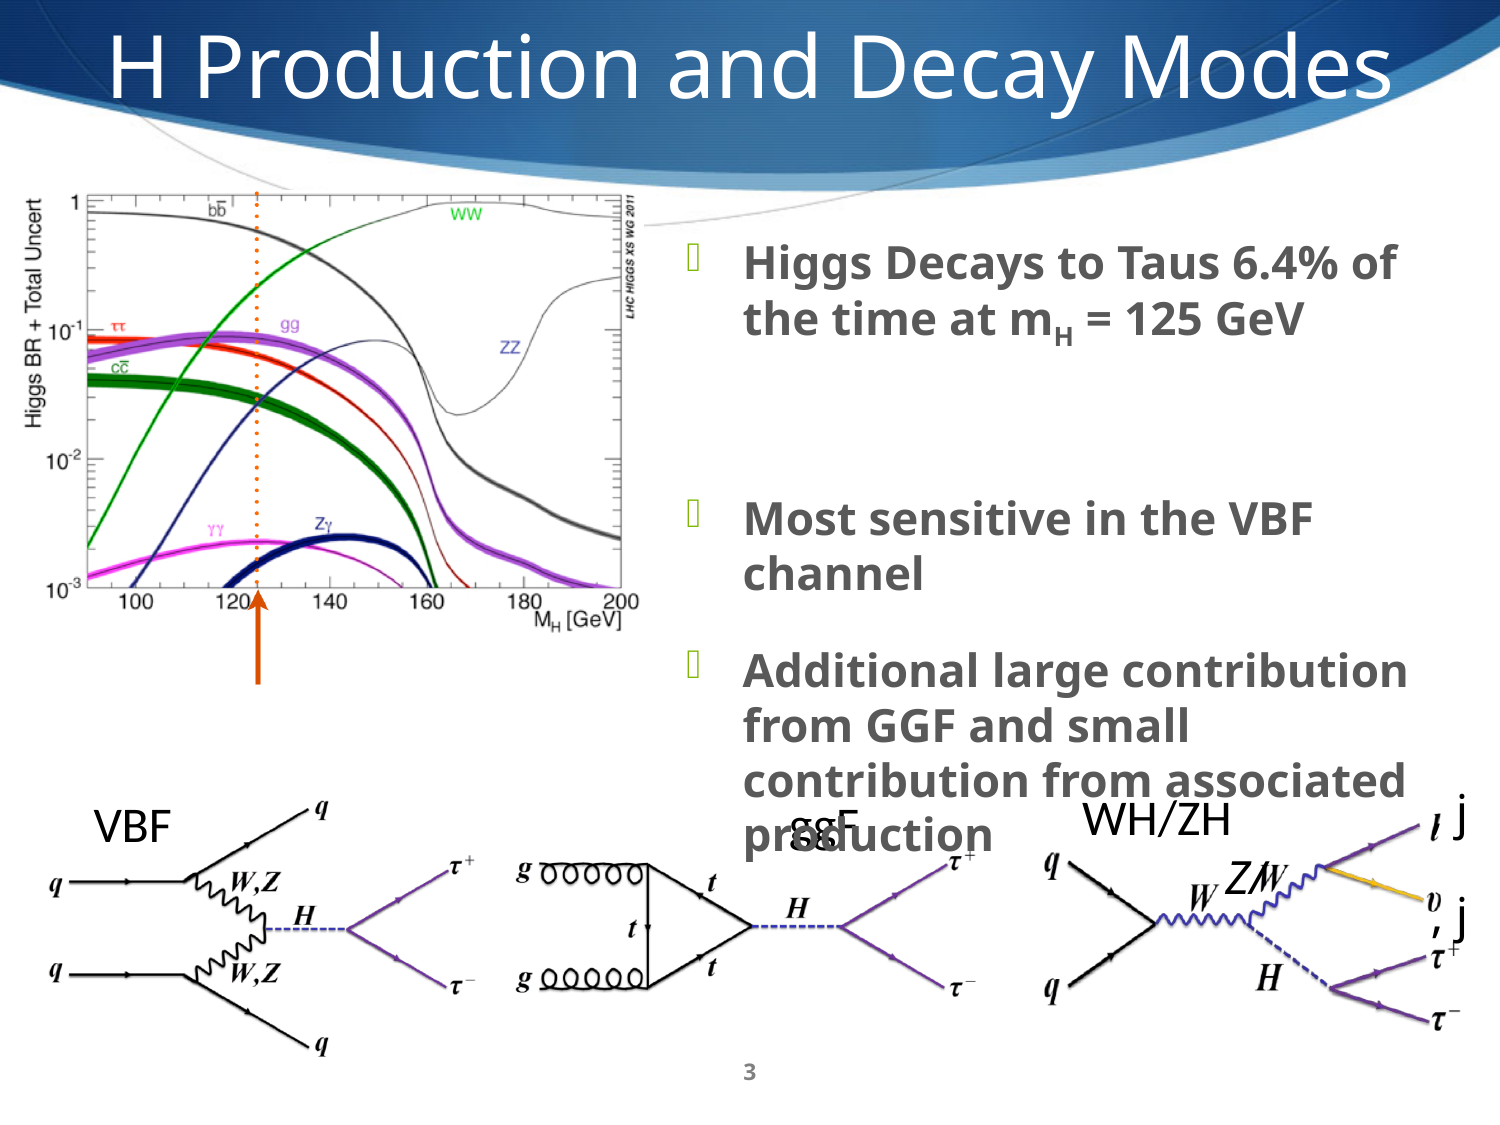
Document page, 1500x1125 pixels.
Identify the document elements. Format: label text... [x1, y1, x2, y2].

text_box H Production and Decay Modes [74, 3, 1425, 191]
text_box Higgs Decays to Taus 6.4% of the time at mH = 125 GeV Most sensitive in the VBF channel Additional large contribution from GGF and small contribution from associated production [671, 226, 1469, 1044]
picture [0, 0, 1500, 1125]
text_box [499, 794, 987, 1031]
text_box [34, 794, 486, 1075]
slide_number 3 [706, 1044, 794, 1103]
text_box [1033, 785, 1469, 1047]
